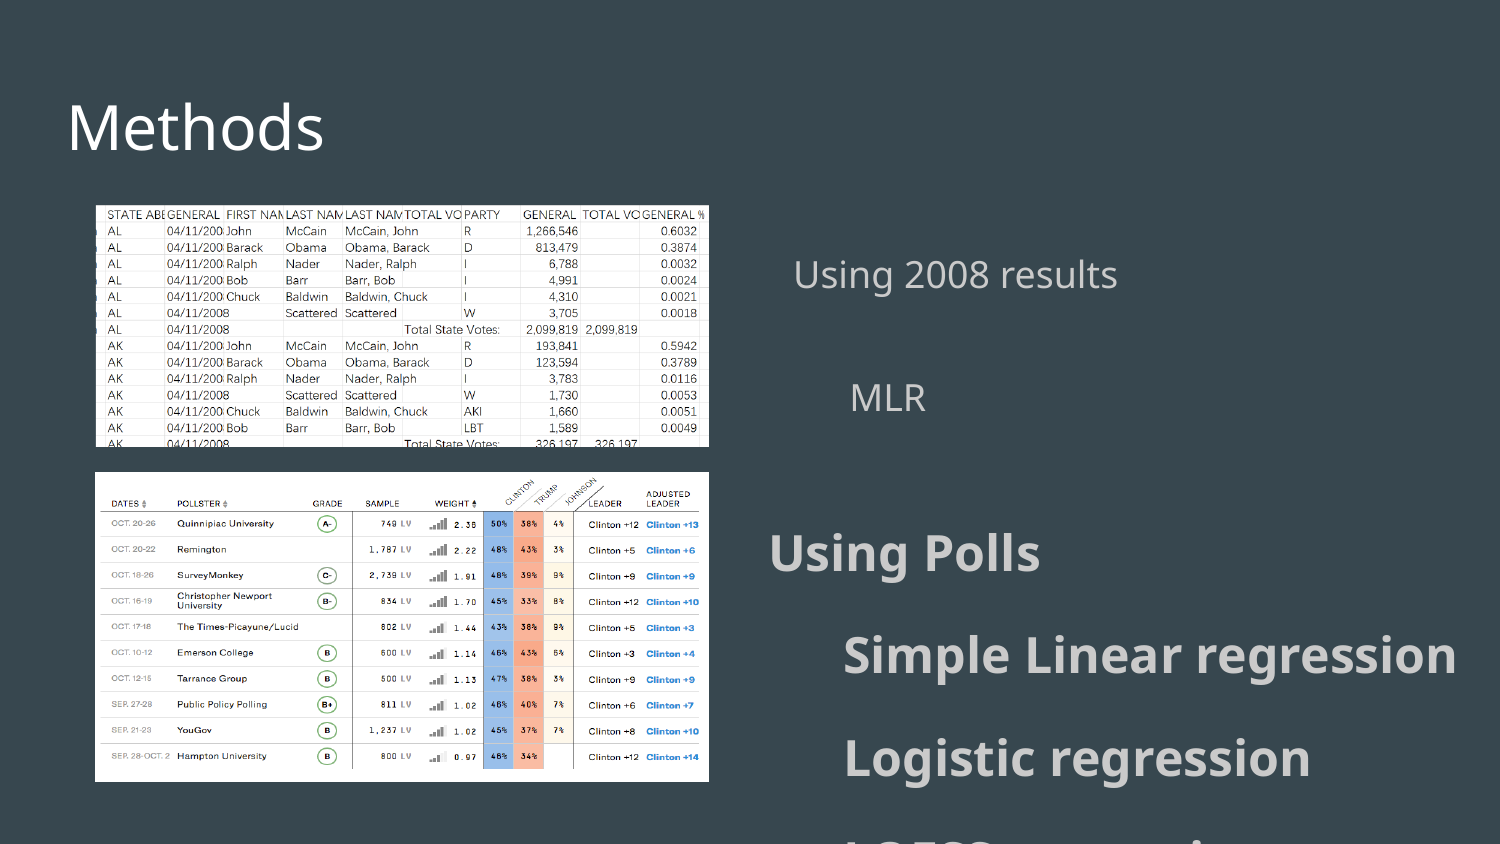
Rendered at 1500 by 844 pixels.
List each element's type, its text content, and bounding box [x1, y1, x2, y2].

picture [95, 471, 710, 783]
text_box Using Polls Simple Linear regression Logistic regression LOESS regression [740, 446, 1500, 796]
picture [95, 204, 710, 447]
list Using 2008 results MLR [740, 190, 1303, 373]
title Methods [51, 72, 1449, 167]
